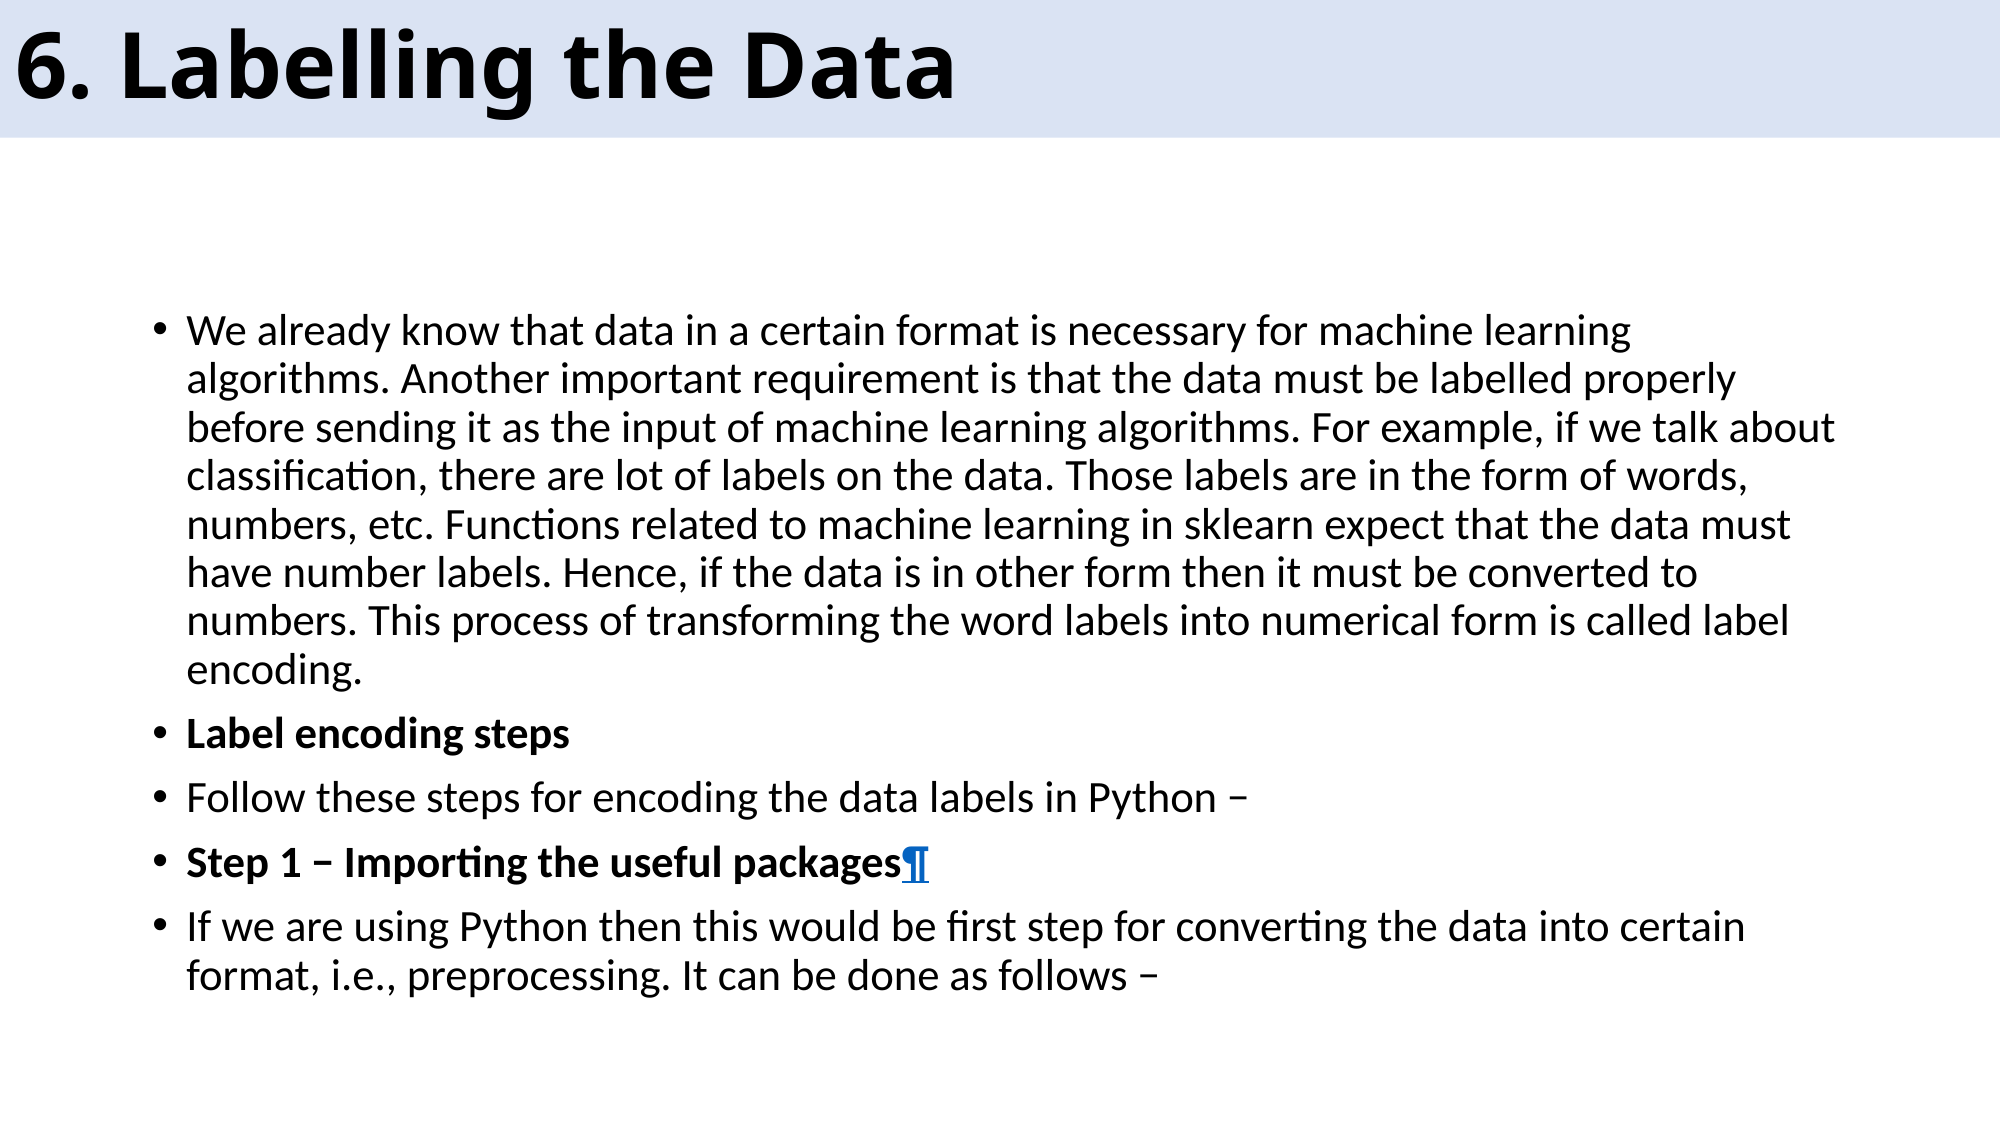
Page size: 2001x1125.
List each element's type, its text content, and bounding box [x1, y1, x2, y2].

list We already know that data in a certain format is necessary for machine learning algorithms. Another important requirement is that the data must be labelled properly before sending it as the input of machine learning algorithms. For example, if we talk about classification, there are lot of labels on the data. Those labels are in the form of words, numbers, etc. Functions related to machine learning in sklearn expect that the data must have number labels. Hence, if the data is in other form then it must be converted to numbers. This process of transforming the word labels into numerical form is called label encoding. Label encoding steps Follow these steps for encoding the data labels in Python − Step 1 − Importing the useful packages¶ If we are using Python then this would be first step for converting the data into certain format, i.e., preprocessing. It can be done as follows − [137, 299, 1863, 1014]
title 6. Labelling the Data [0, 0, 2000, 138]
